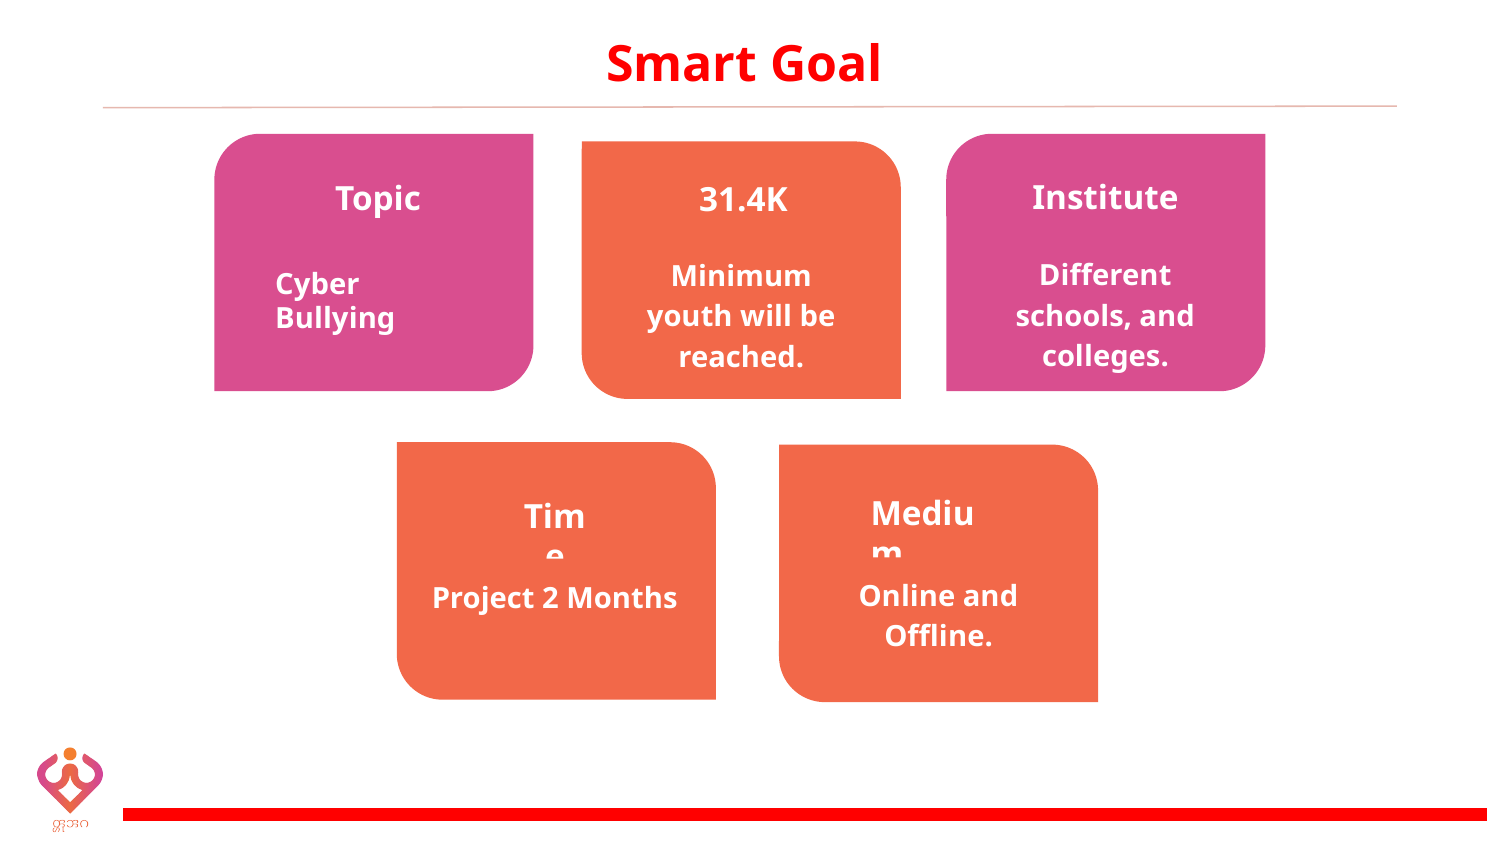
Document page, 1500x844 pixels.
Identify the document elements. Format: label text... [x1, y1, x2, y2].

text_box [581, 141, 901, 400]
picture [14, 733, 125, 844]
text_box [396, 441, 717, 700]
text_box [214, 133, 534, 392]
text_box Smart Goal [591, 16, 909, 104]
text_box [778, 444, 1099, 703]
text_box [946, 133, 1266, 392]
text_box [130, 807, 1488, 823]
